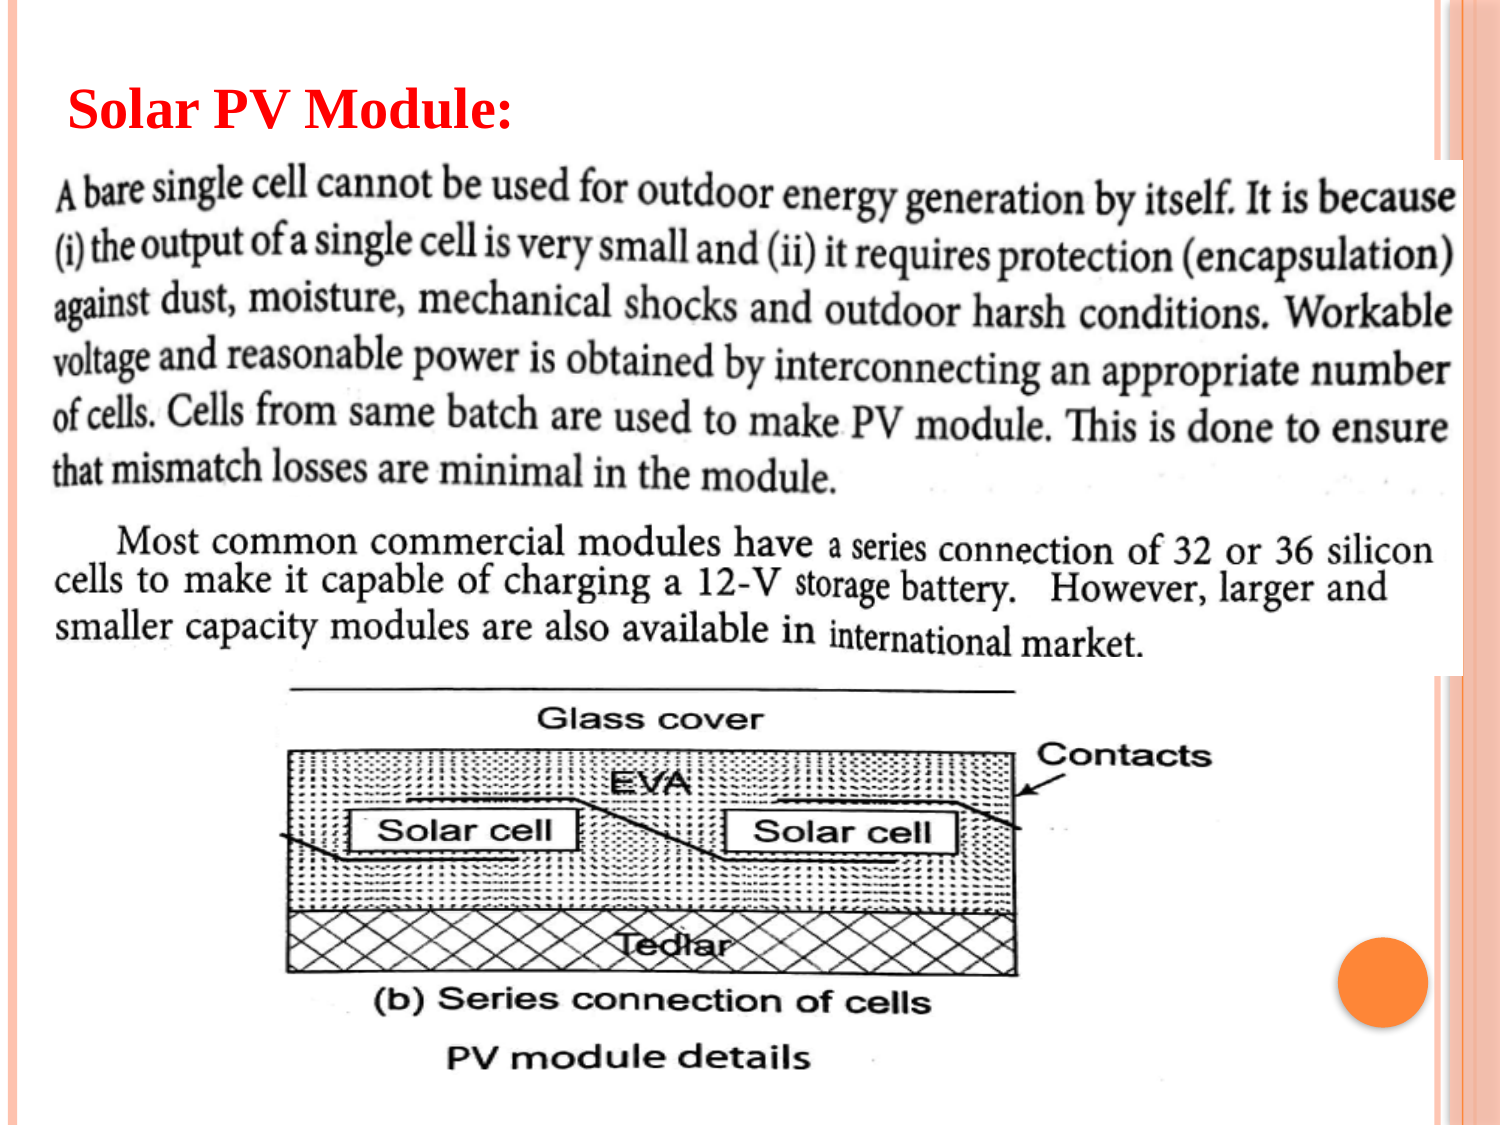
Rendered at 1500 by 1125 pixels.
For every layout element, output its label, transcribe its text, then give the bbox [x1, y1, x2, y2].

picture [48, 160, 1463, 1084]
text_box Solar PV Module: [52, 62, 531, 148]
